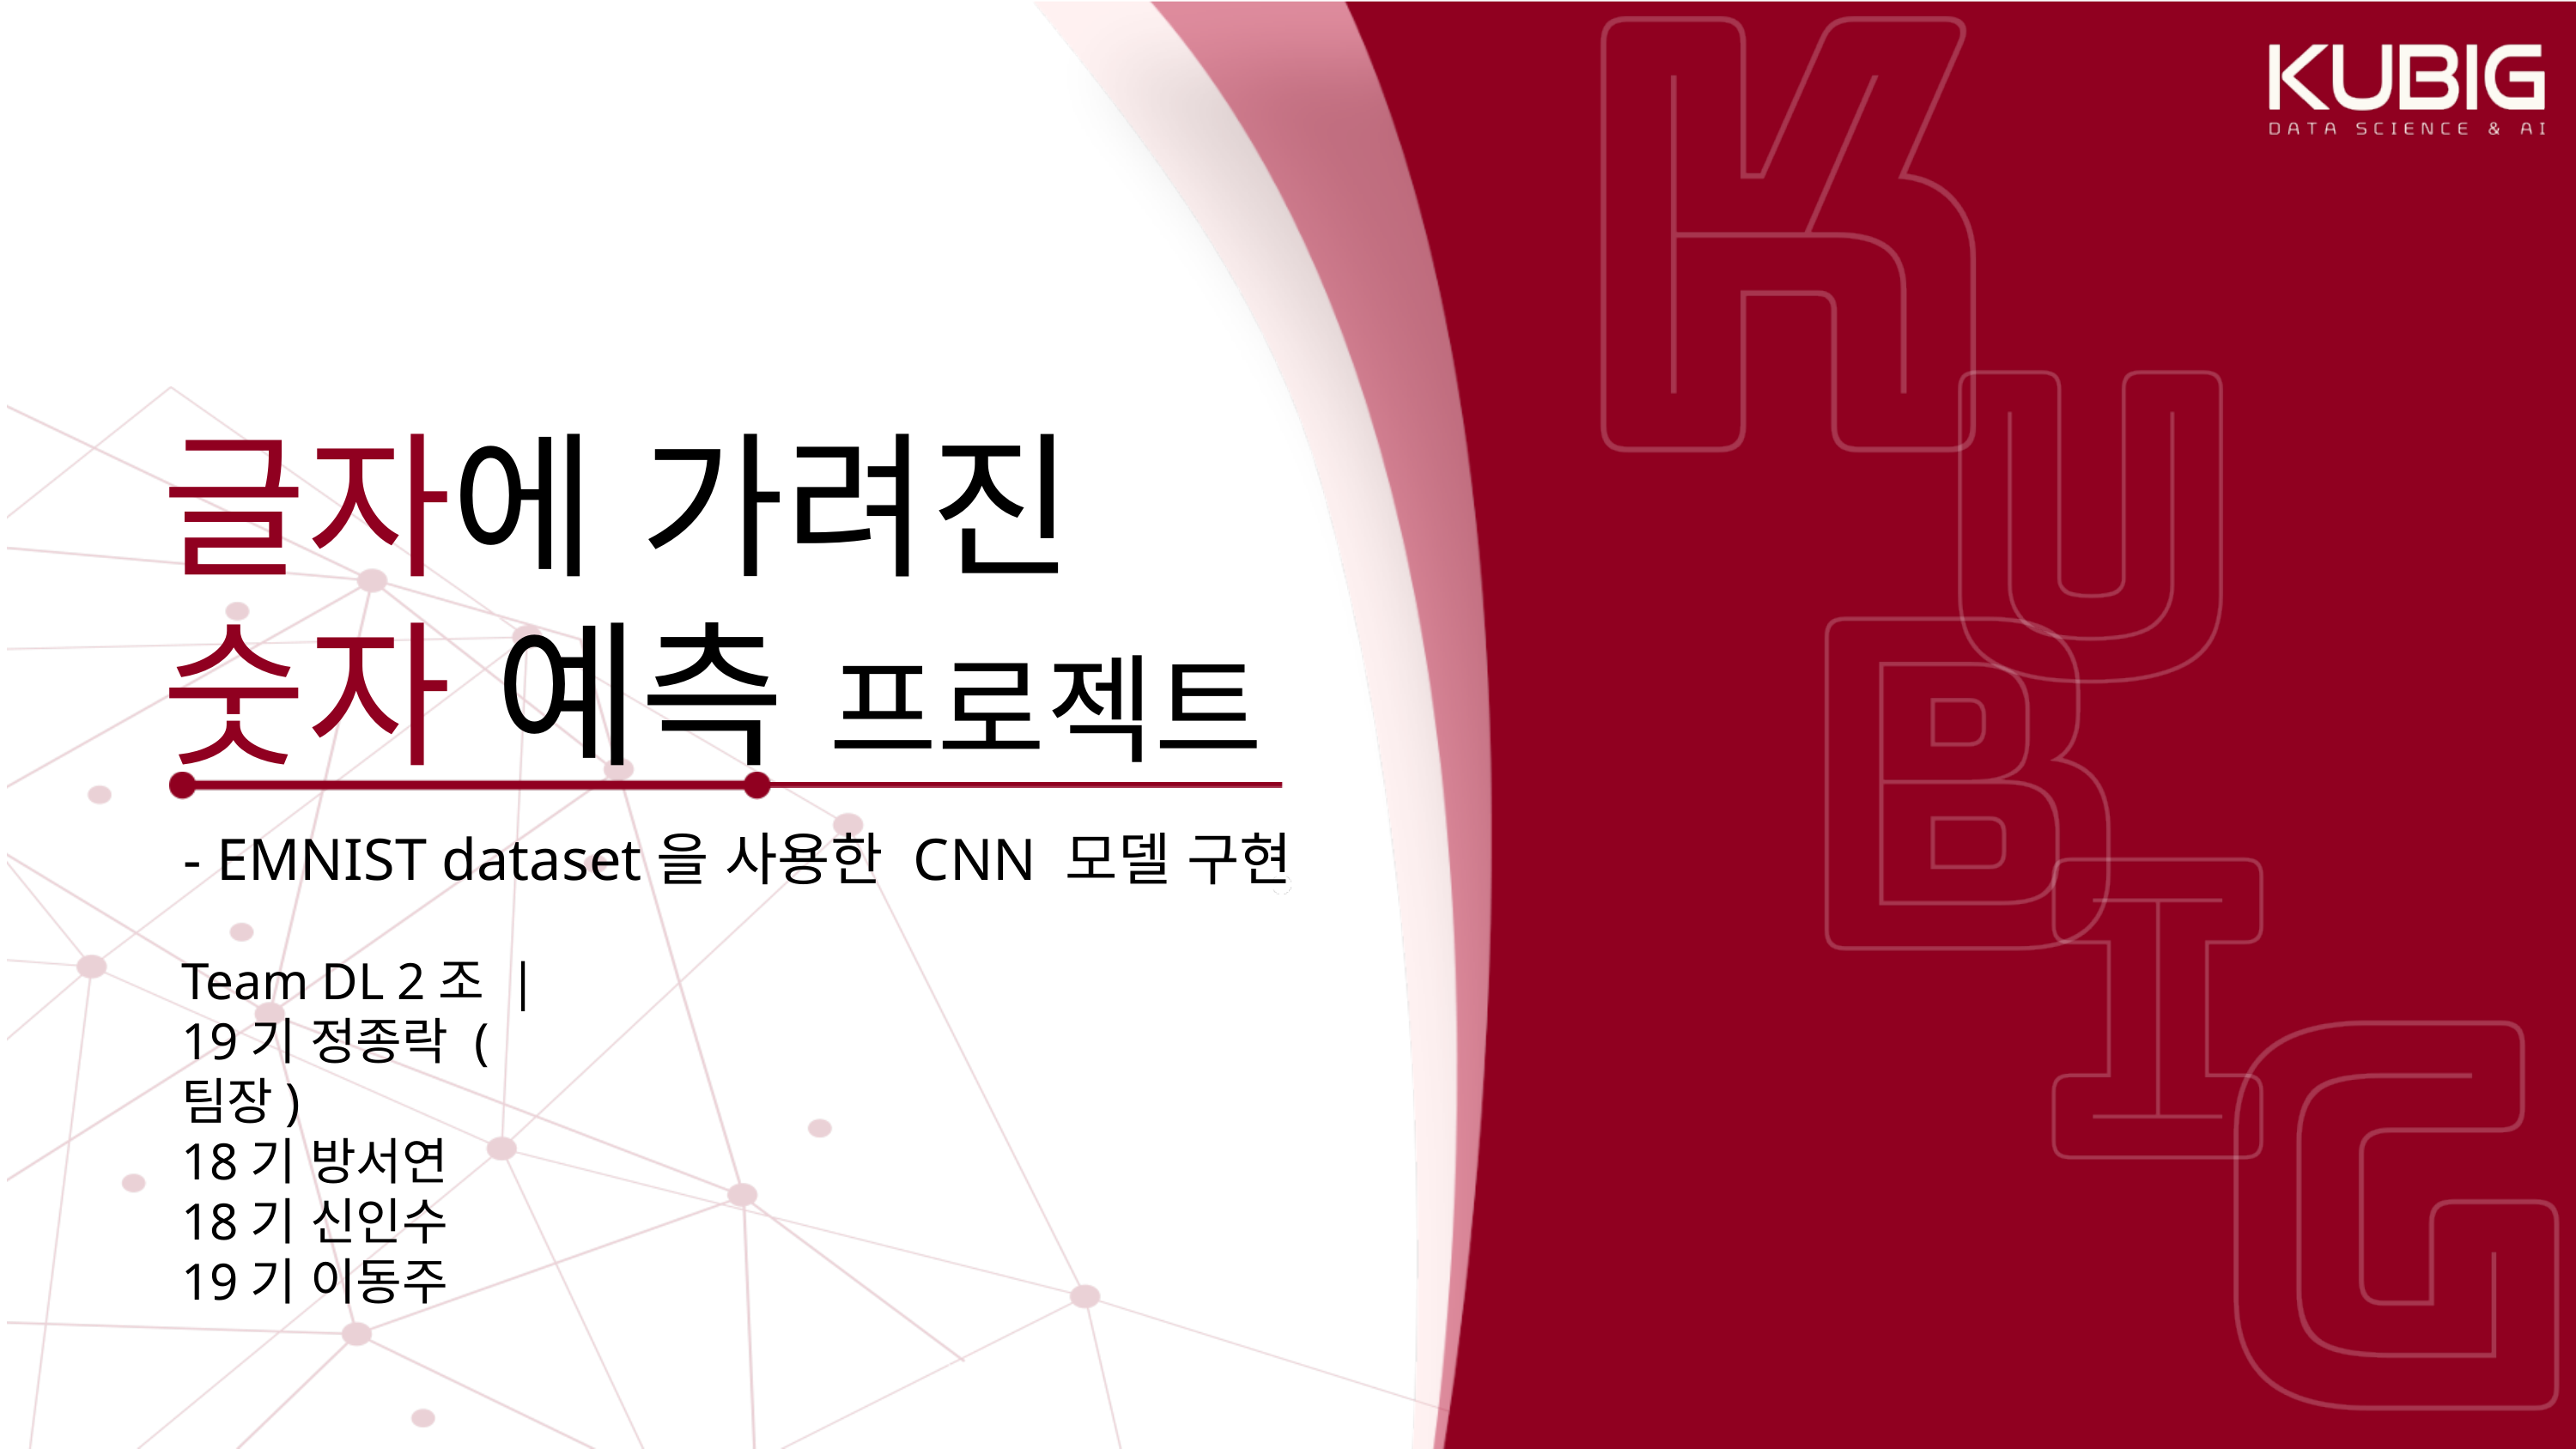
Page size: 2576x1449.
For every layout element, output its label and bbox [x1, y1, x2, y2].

text_box [7, 386, 315, 1449]
text_box [168, 772, 315, 800]
text_box [321, 0, 2576, 1449]
